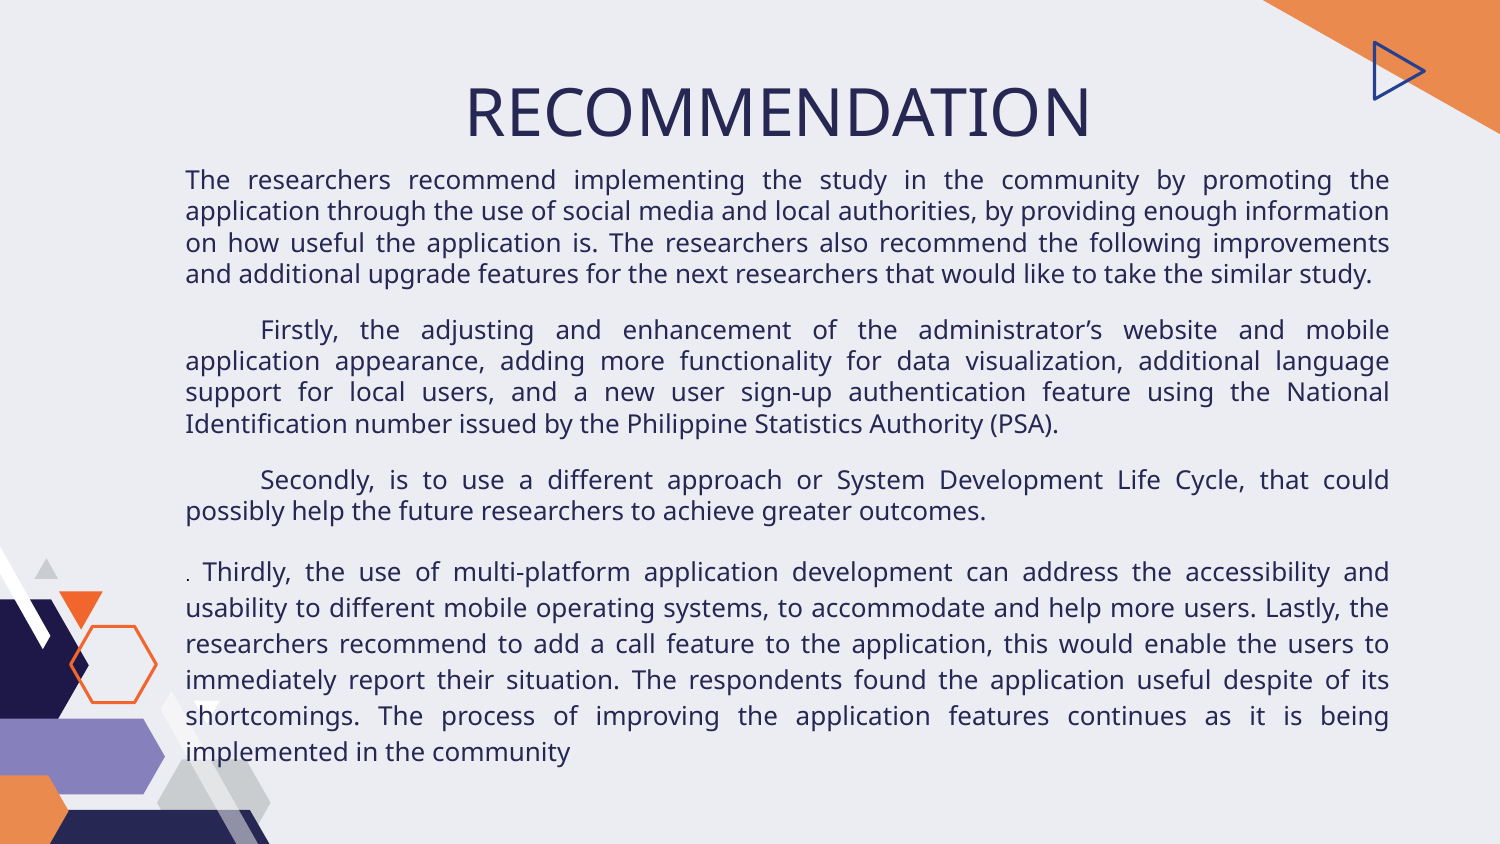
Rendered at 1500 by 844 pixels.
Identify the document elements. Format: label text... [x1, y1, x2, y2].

title RECOMMENDATION [220, 54, 1338, 149]
text_box The researchers recommend implementing the study in the community by promoting the application through the use of social media and local authorities, by providing enough information on how useful the application is. The researchers also recommend the following improvements and additional upgrade features for the next researchers that would like to take the similar study. Firstly, the adjusting and enhancement of the administrator’s website and mobile application appearance, adding more functionality for data visualization, additional language support for local users, and a new user sign-up authentication feature using the National Identification number issued by the Philippine Statistics Authority (PSA). Secondly, is to use a different approach or System Development Life Cycle, that could possibly help the future researchers to achieve greater outcomes. . Thirdly, the use of multi-platform application development can address the accessibility and usability to different mobile operating systems, to accommodate and help more users. Lastly, the researchers recommend to add a call feature to the application, this would enable the users to immediately report their situation. The respondents found the application useful despite of its shortcomings. The process of improving the application features continues as it is being implemented in the community [170, 204, 1406, 830]
